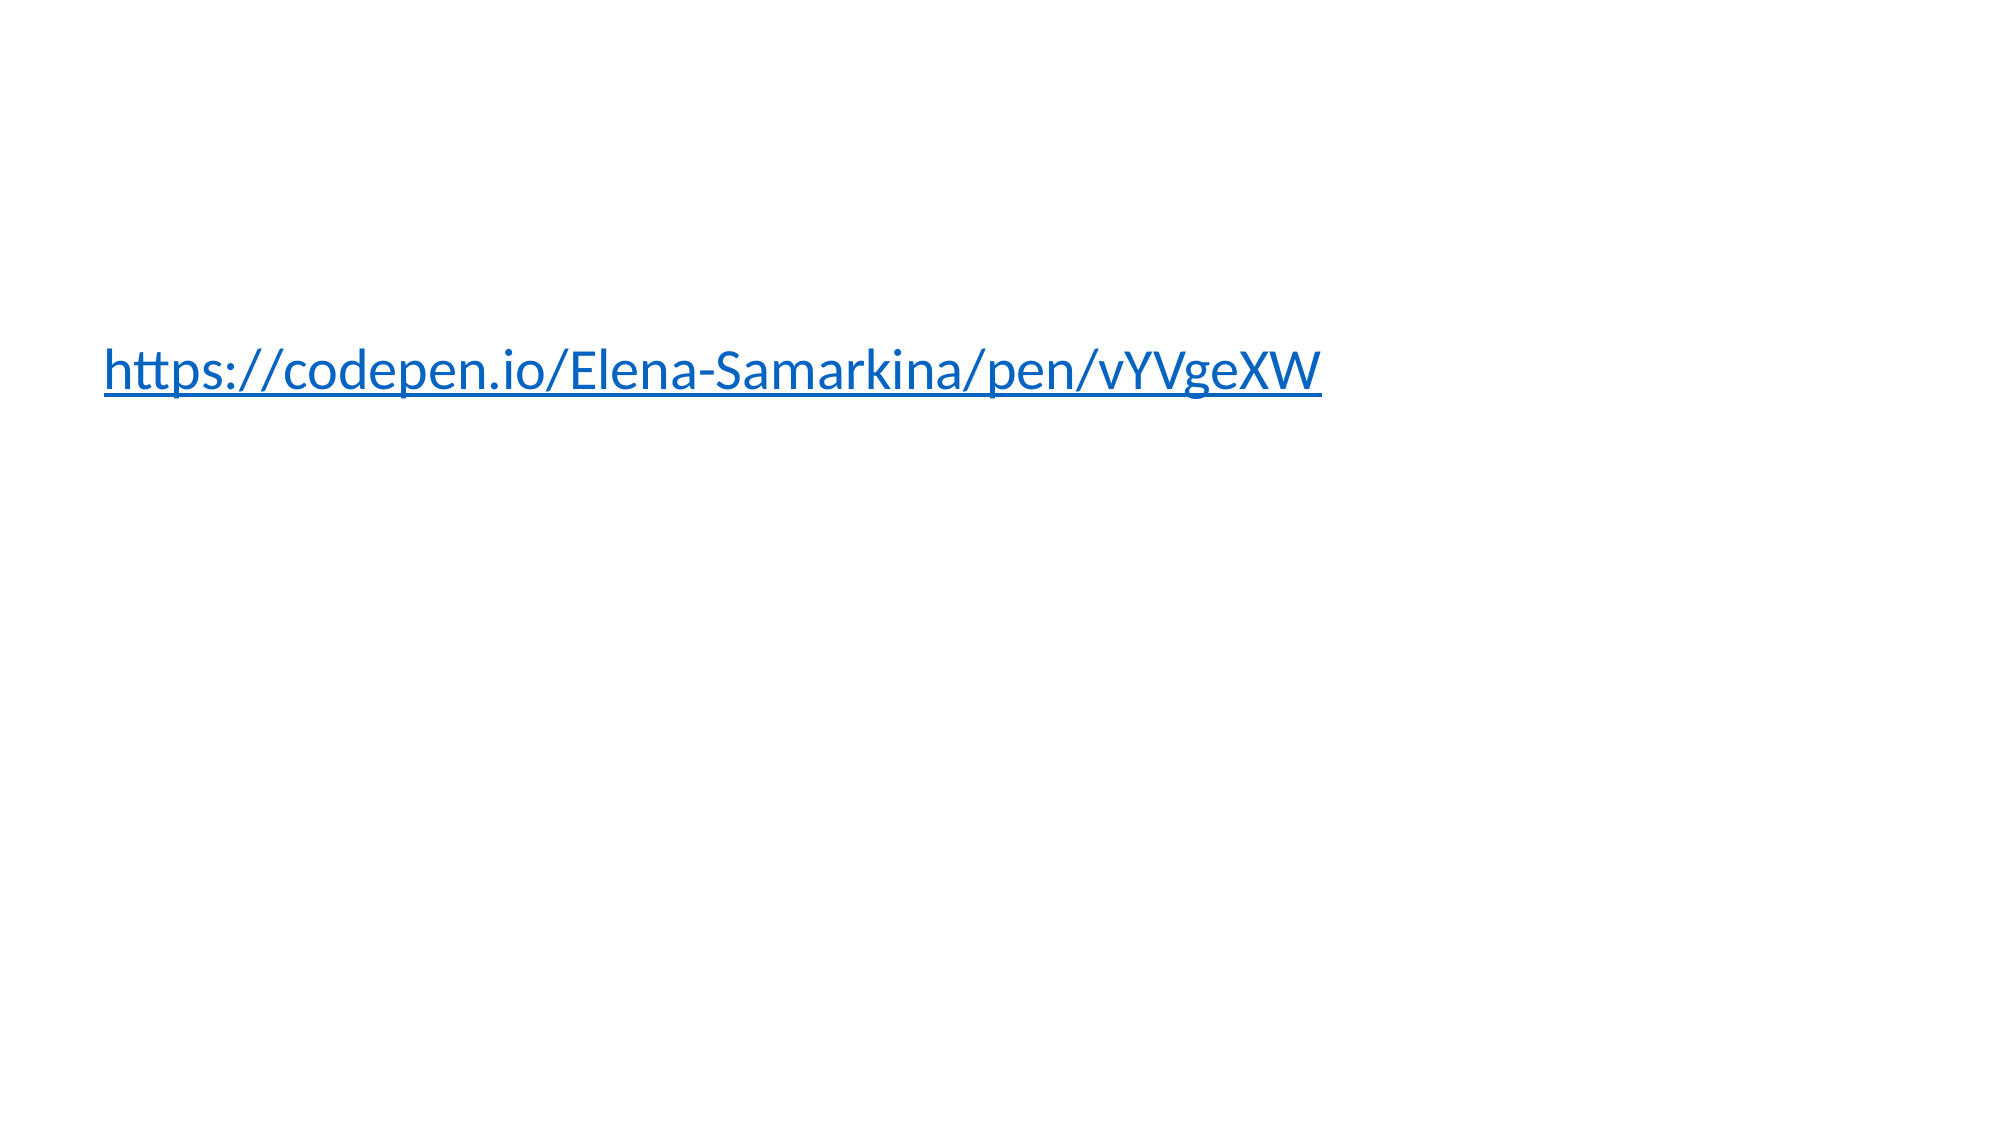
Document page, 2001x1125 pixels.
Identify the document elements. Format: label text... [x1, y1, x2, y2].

list https://codepen.io/Elena-Samarkina/pen/vYVgeXW [89, 331, 1814, 1046]
